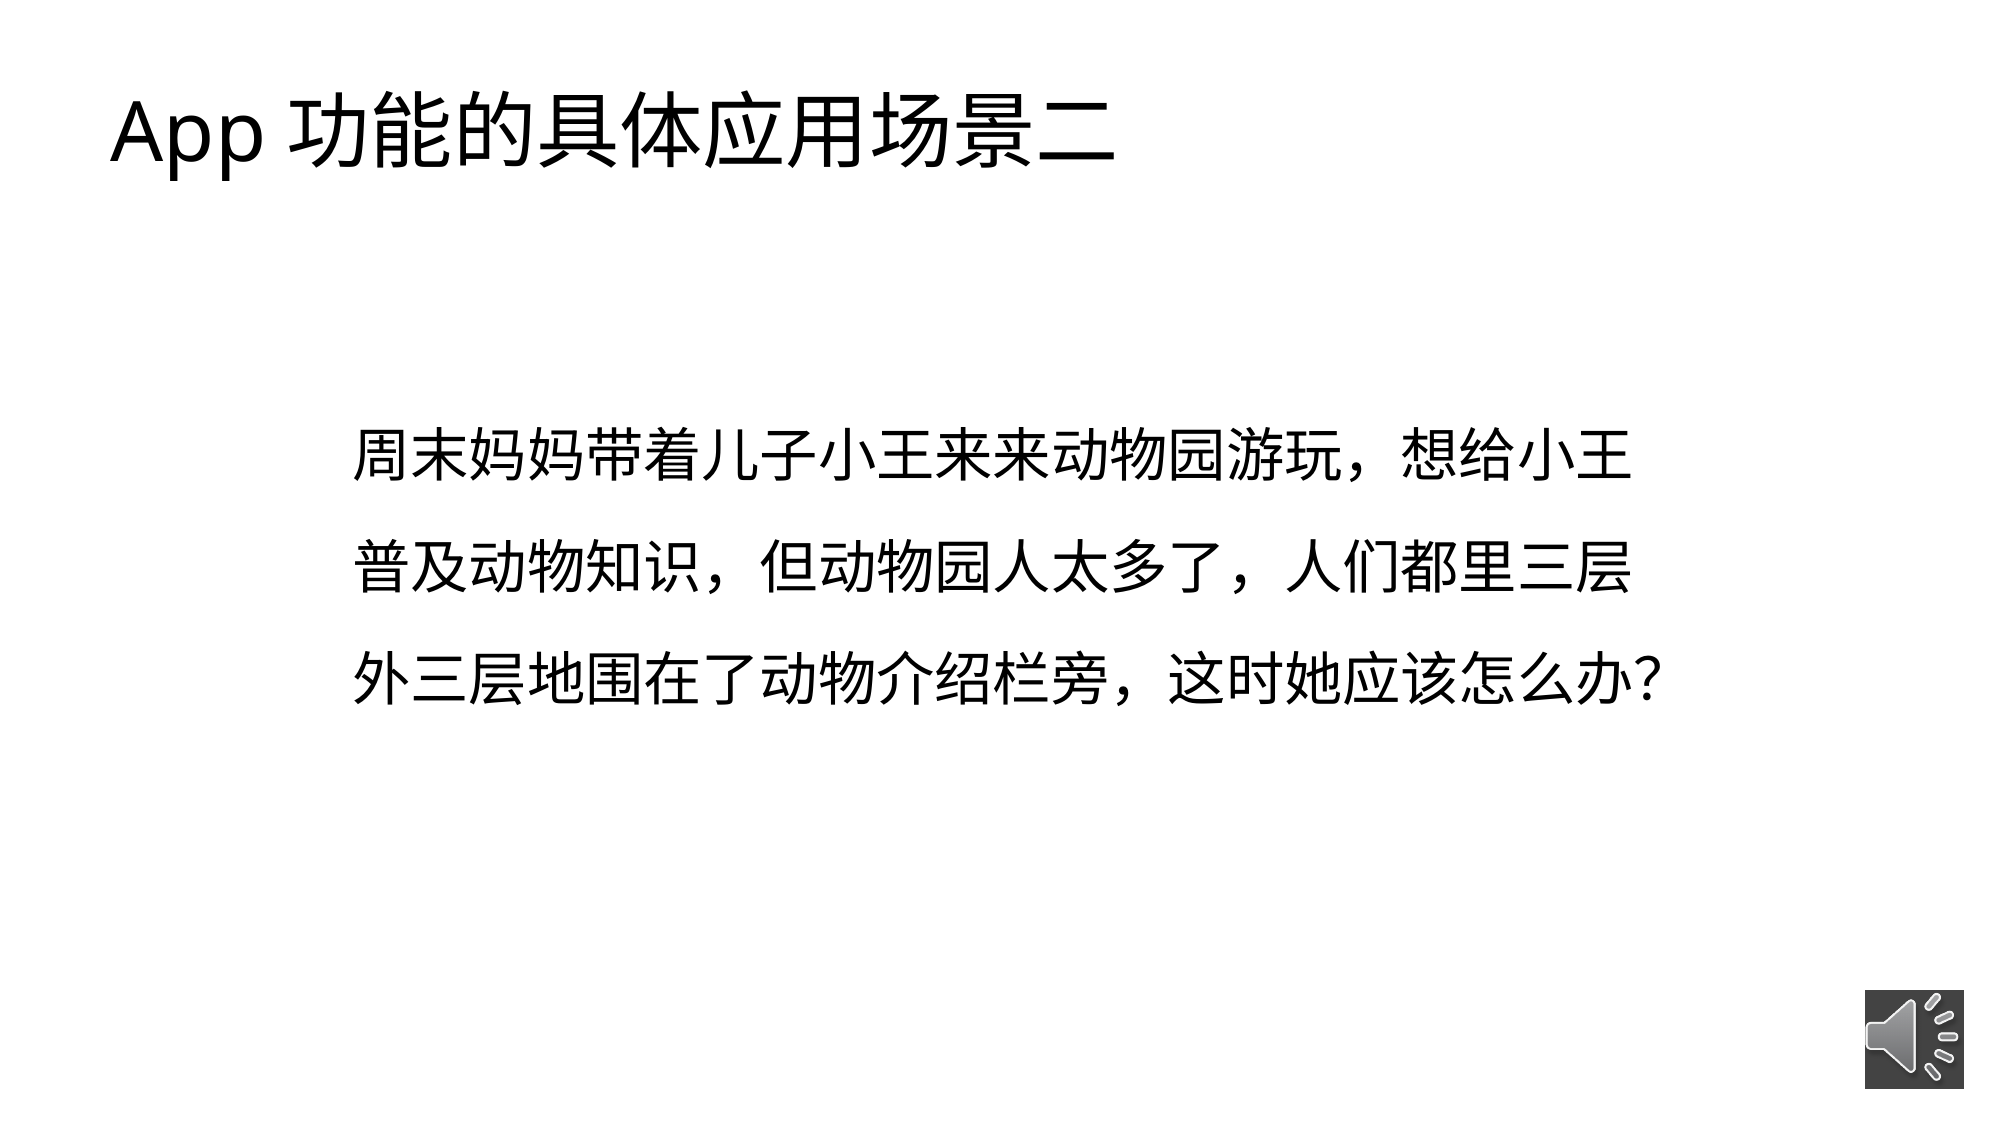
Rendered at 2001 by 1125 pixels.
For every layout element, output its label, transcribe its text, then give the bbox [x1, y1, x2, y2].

list 周末妈妈带着儿子小王来来动物园游玩，想给小王普及动物知识，但动物园人太多了，人们都里三层外三层地围在了动物介绍栏旁，这时她应该怎么办？ [337, 369, 1663, 756]
picture [1864, 989, 1965, 1090]
text_box App功能的具体应用场景二 [95, 82, 1821, 197]
